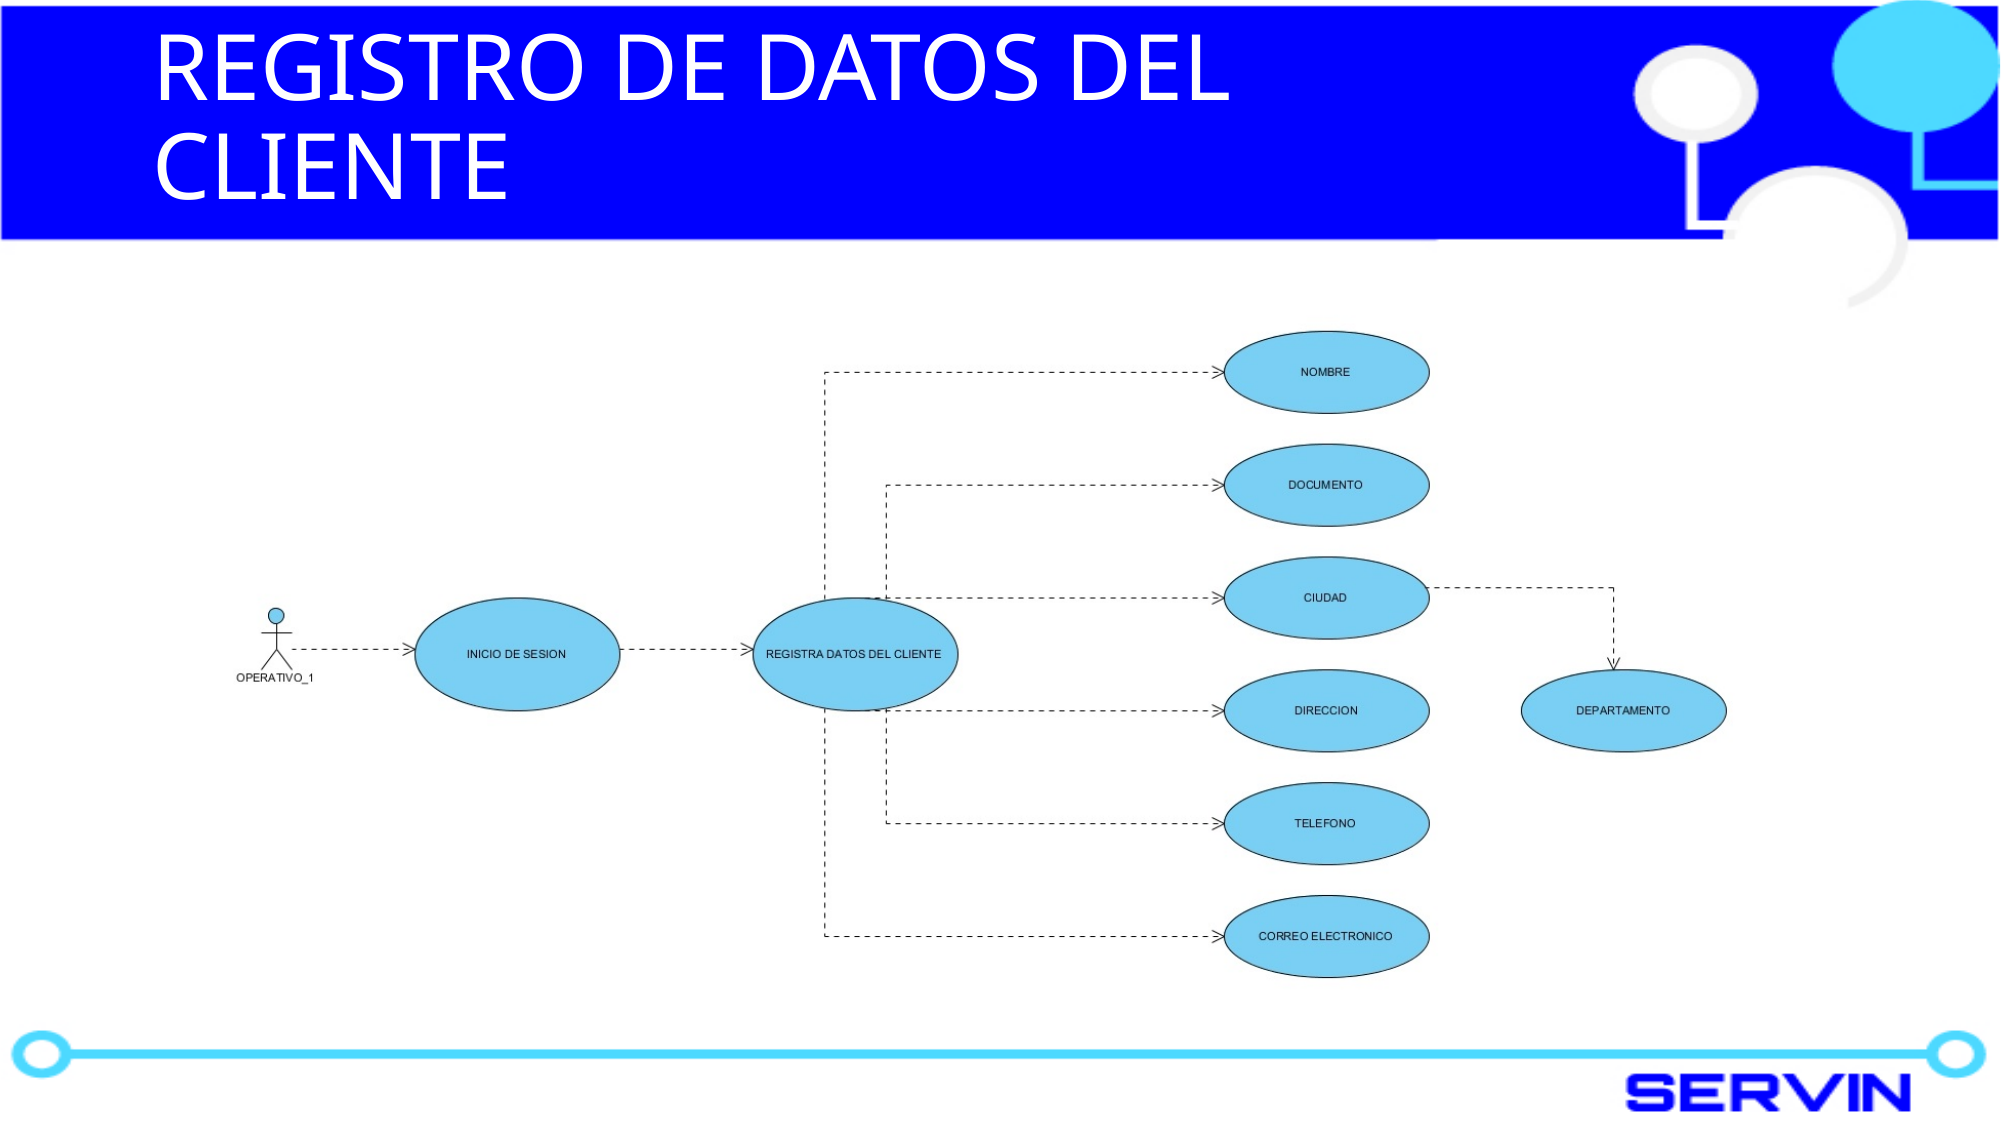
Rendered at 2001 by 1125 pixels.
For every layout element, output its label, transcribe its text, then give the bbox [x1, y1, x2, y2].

title REGISTRO DE DATOS DEL CLIENTE [137, 0, 1620, 240]
picture [0, 0, 2001, 1125]
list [225, 299, 1775, 1014]
